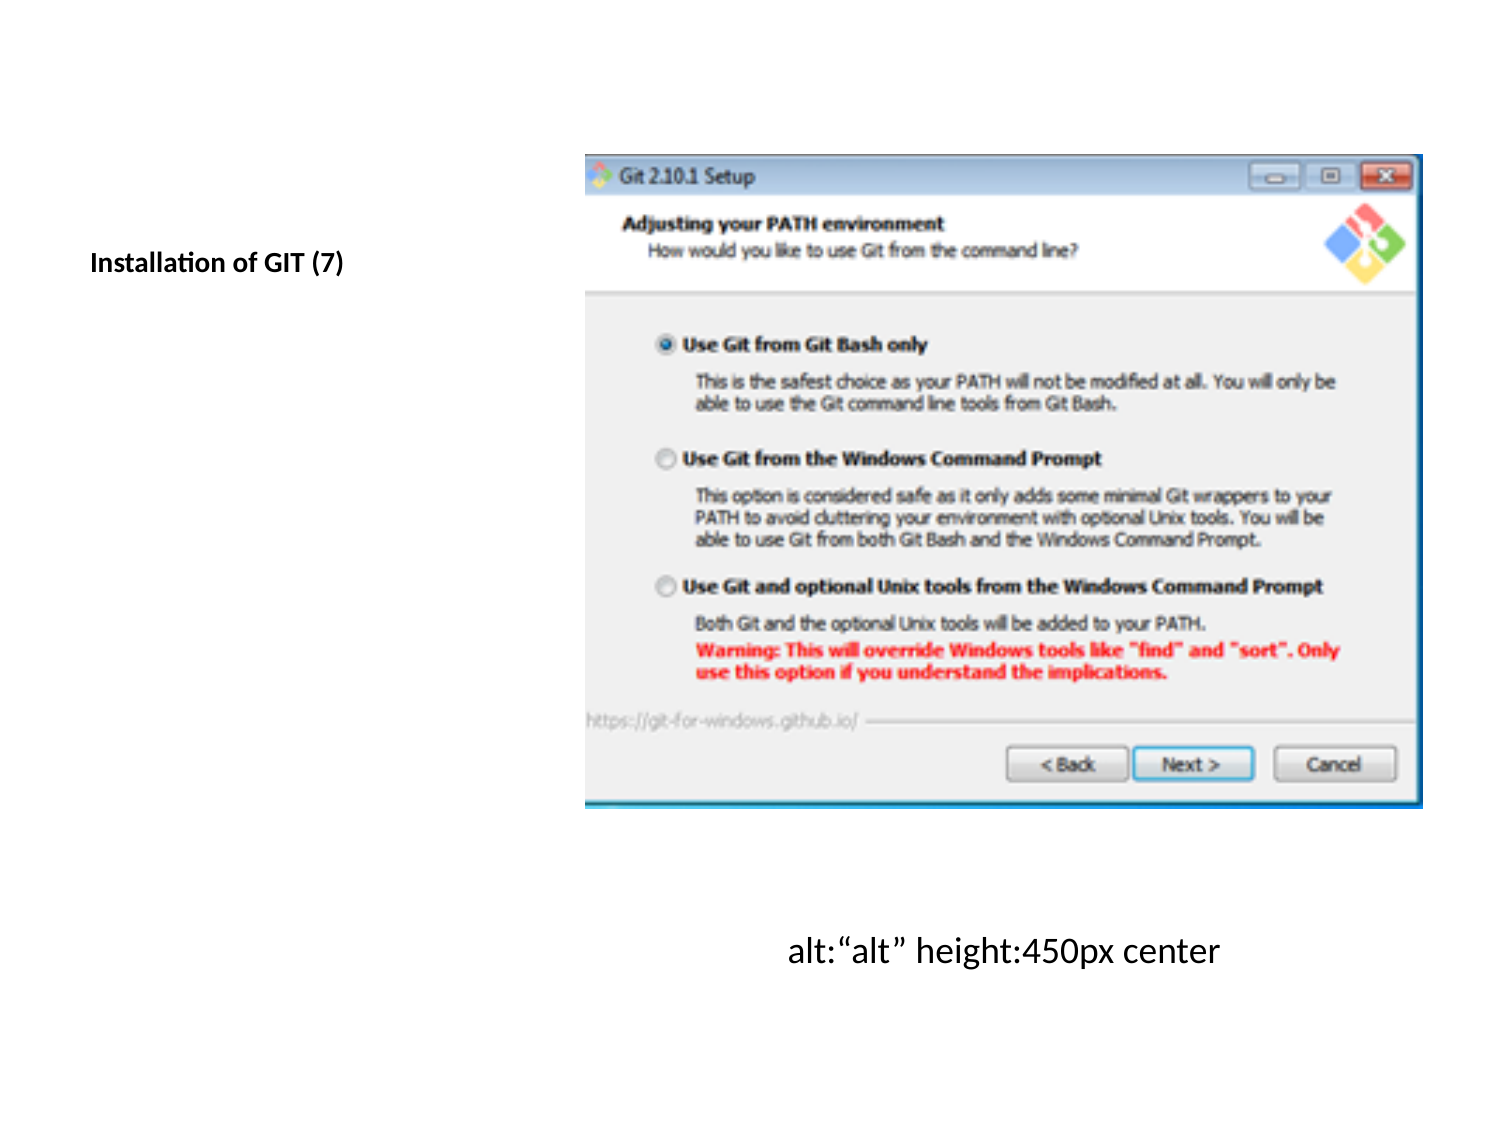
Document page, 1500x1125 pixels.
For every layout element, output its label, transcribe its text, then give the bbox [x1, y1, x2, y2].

picture [585, 153, 1424, 809]
list Installation of GIT (7) [75, 235, 569, 1005]
text_box alt:“alt” height:450px center [585, 918, 1423, 1003]
